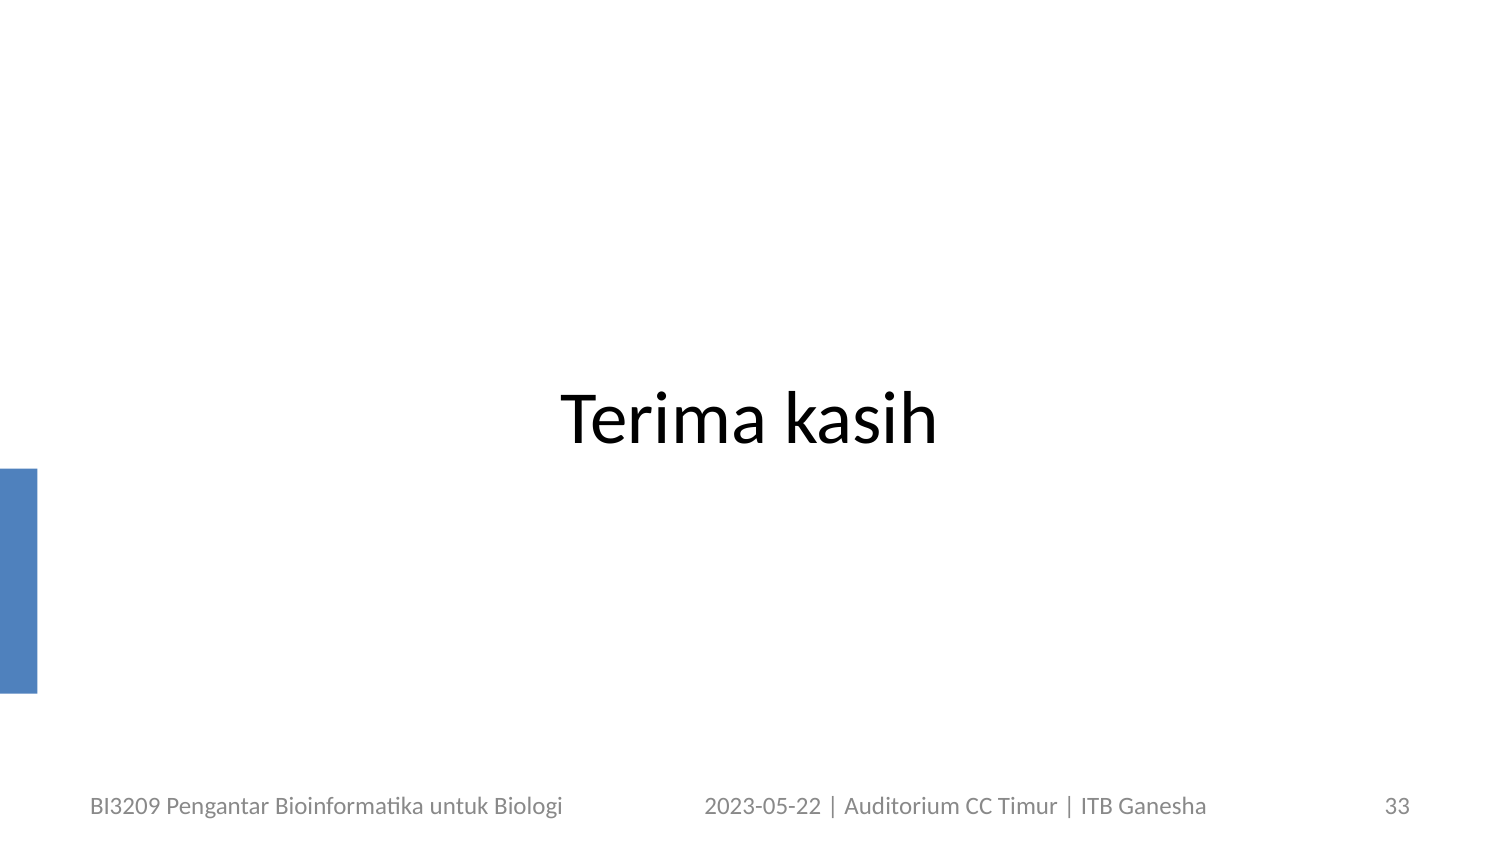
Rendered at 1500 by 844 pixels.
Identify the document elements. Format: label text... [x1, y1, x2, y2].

title Terima kasih [74, 342, 1426, 484]
footer 2023-05-22 | Auditorium CC Timur | ITB Ganesha [675, 782, 1238, 827]
slide_number BI3209 Pengantar Bioinformatika untuk Biologi [75, 782, 602, 827]
slide_number 33 [1299, 782, 1425, 827]
